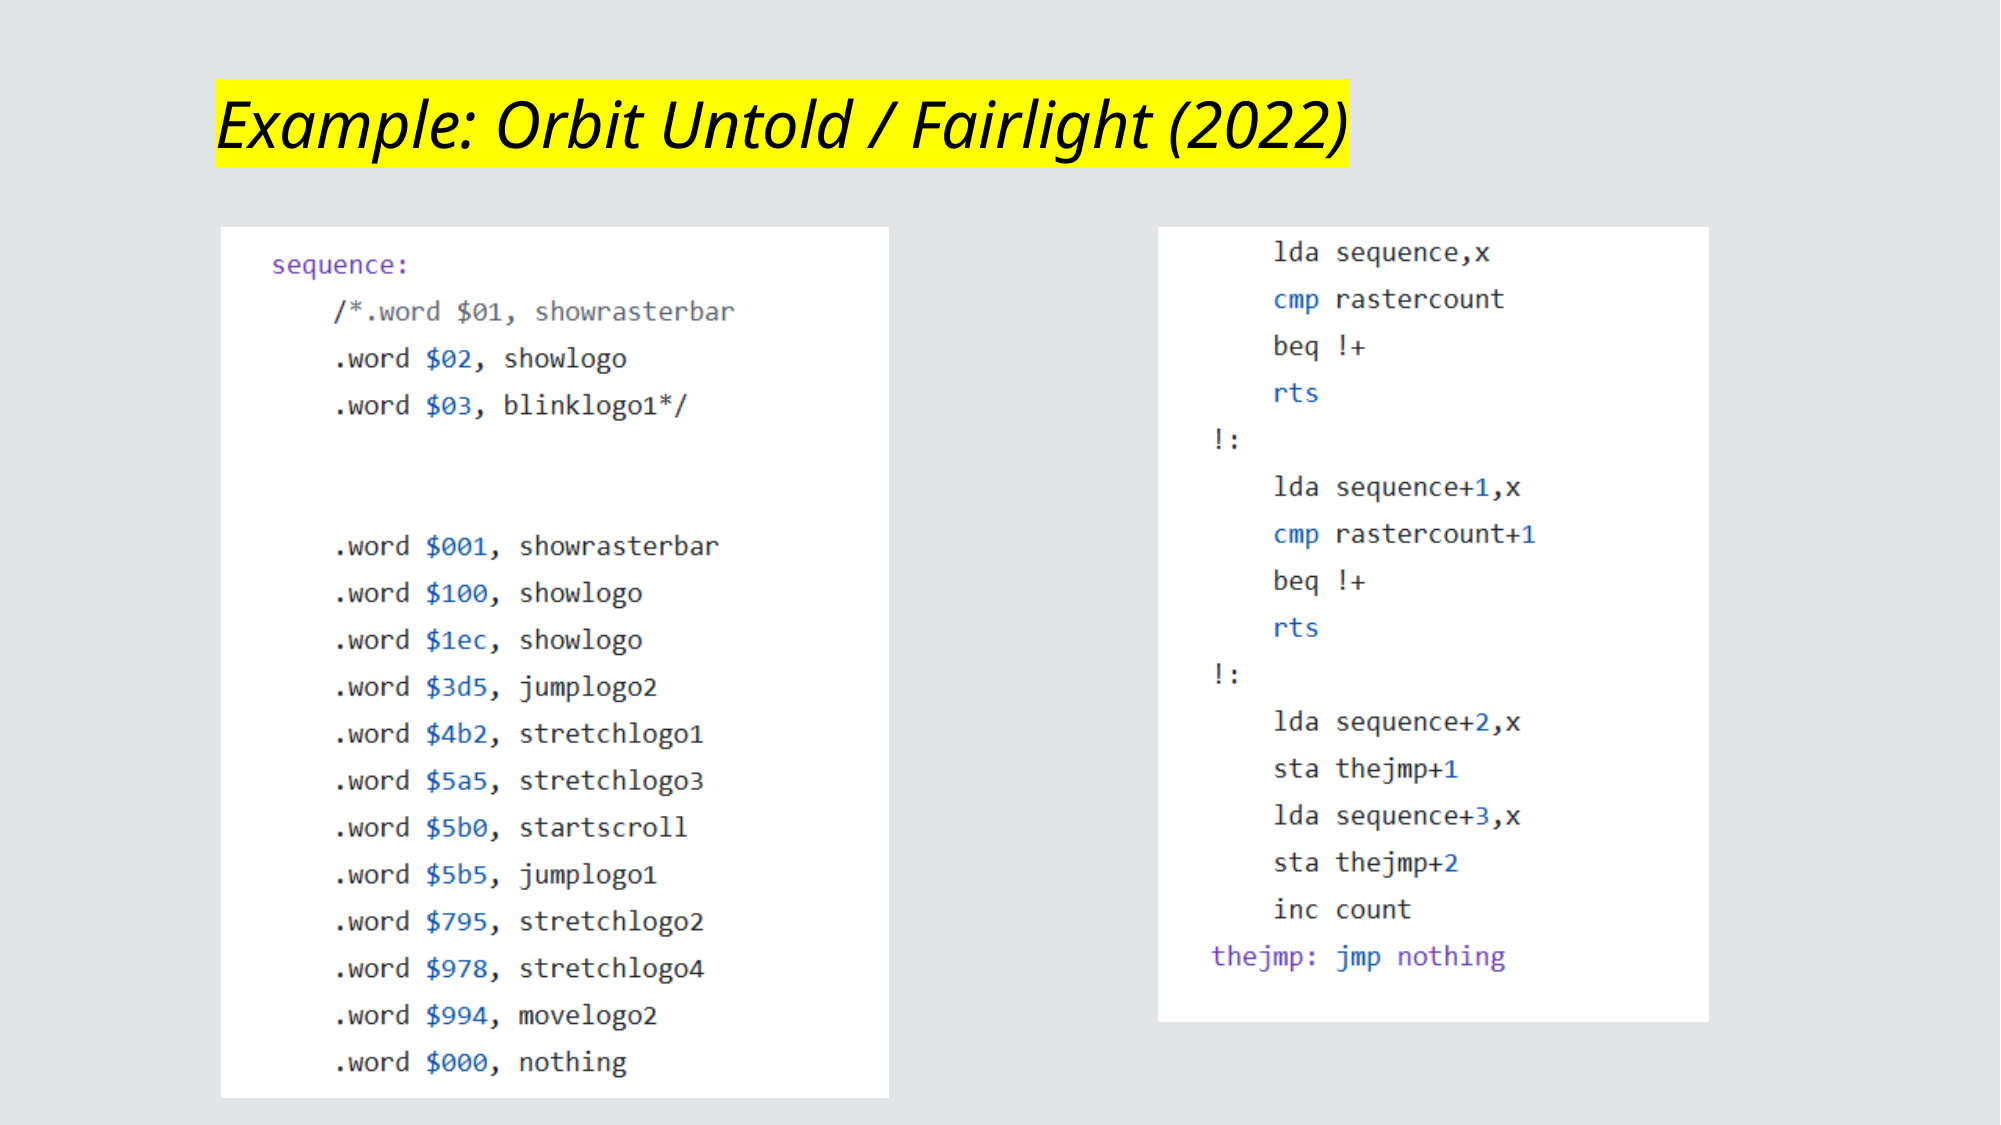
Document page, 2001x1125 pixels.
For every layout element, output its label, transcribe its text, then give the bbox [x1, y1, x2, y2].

picture [221, 227, 889, 1098]
title Example: Orbit Untold / Fairlight (2022) [200, 59, 1758, 169]
picture [1158, 227, 1709, 1022]
